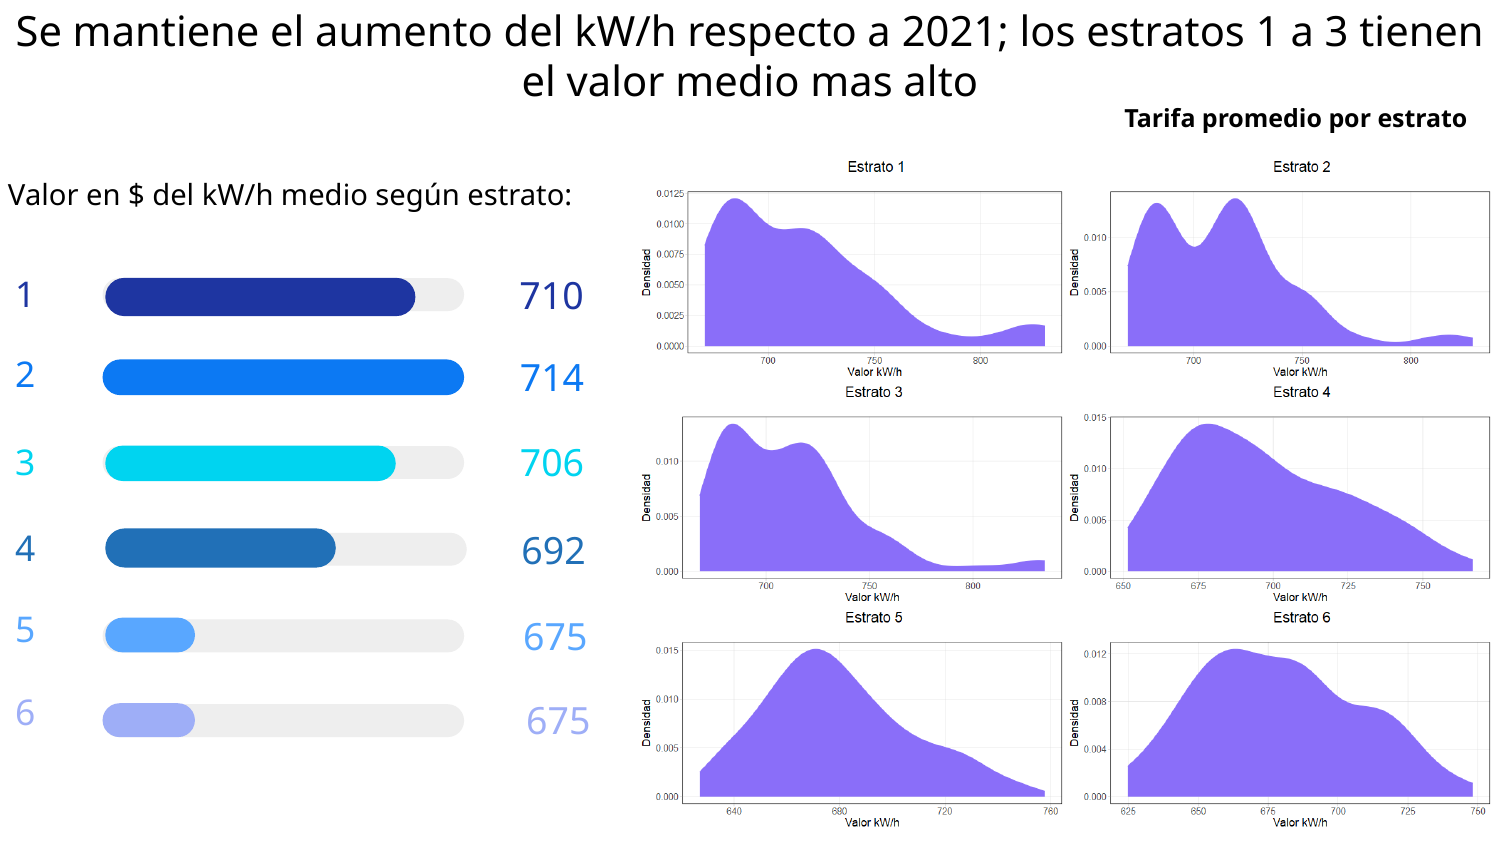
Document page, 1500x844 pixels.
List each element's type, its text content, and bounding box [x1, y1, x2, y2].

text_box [0, 600, 603, 663]
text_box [0, 433, 600, 489]
text_box Tarifa promedio por estrato [634, 78, 1483, 158]
title Se mantiene el aumento del kW/h respecto a 2021; los estratos 1 a 3 tienen el valor medio mas alto [0, 15, 1500, 95]
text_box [0, 684, 606, 747]
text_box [0, 519, 602, 577]
picture [638, 156, 1494, 834]
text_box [0, 346, 600, 404]
text_box Valor en $ del kW/h medio según estrato: [0, 169, 588, 219]
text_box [0, 266, 599, 322]
